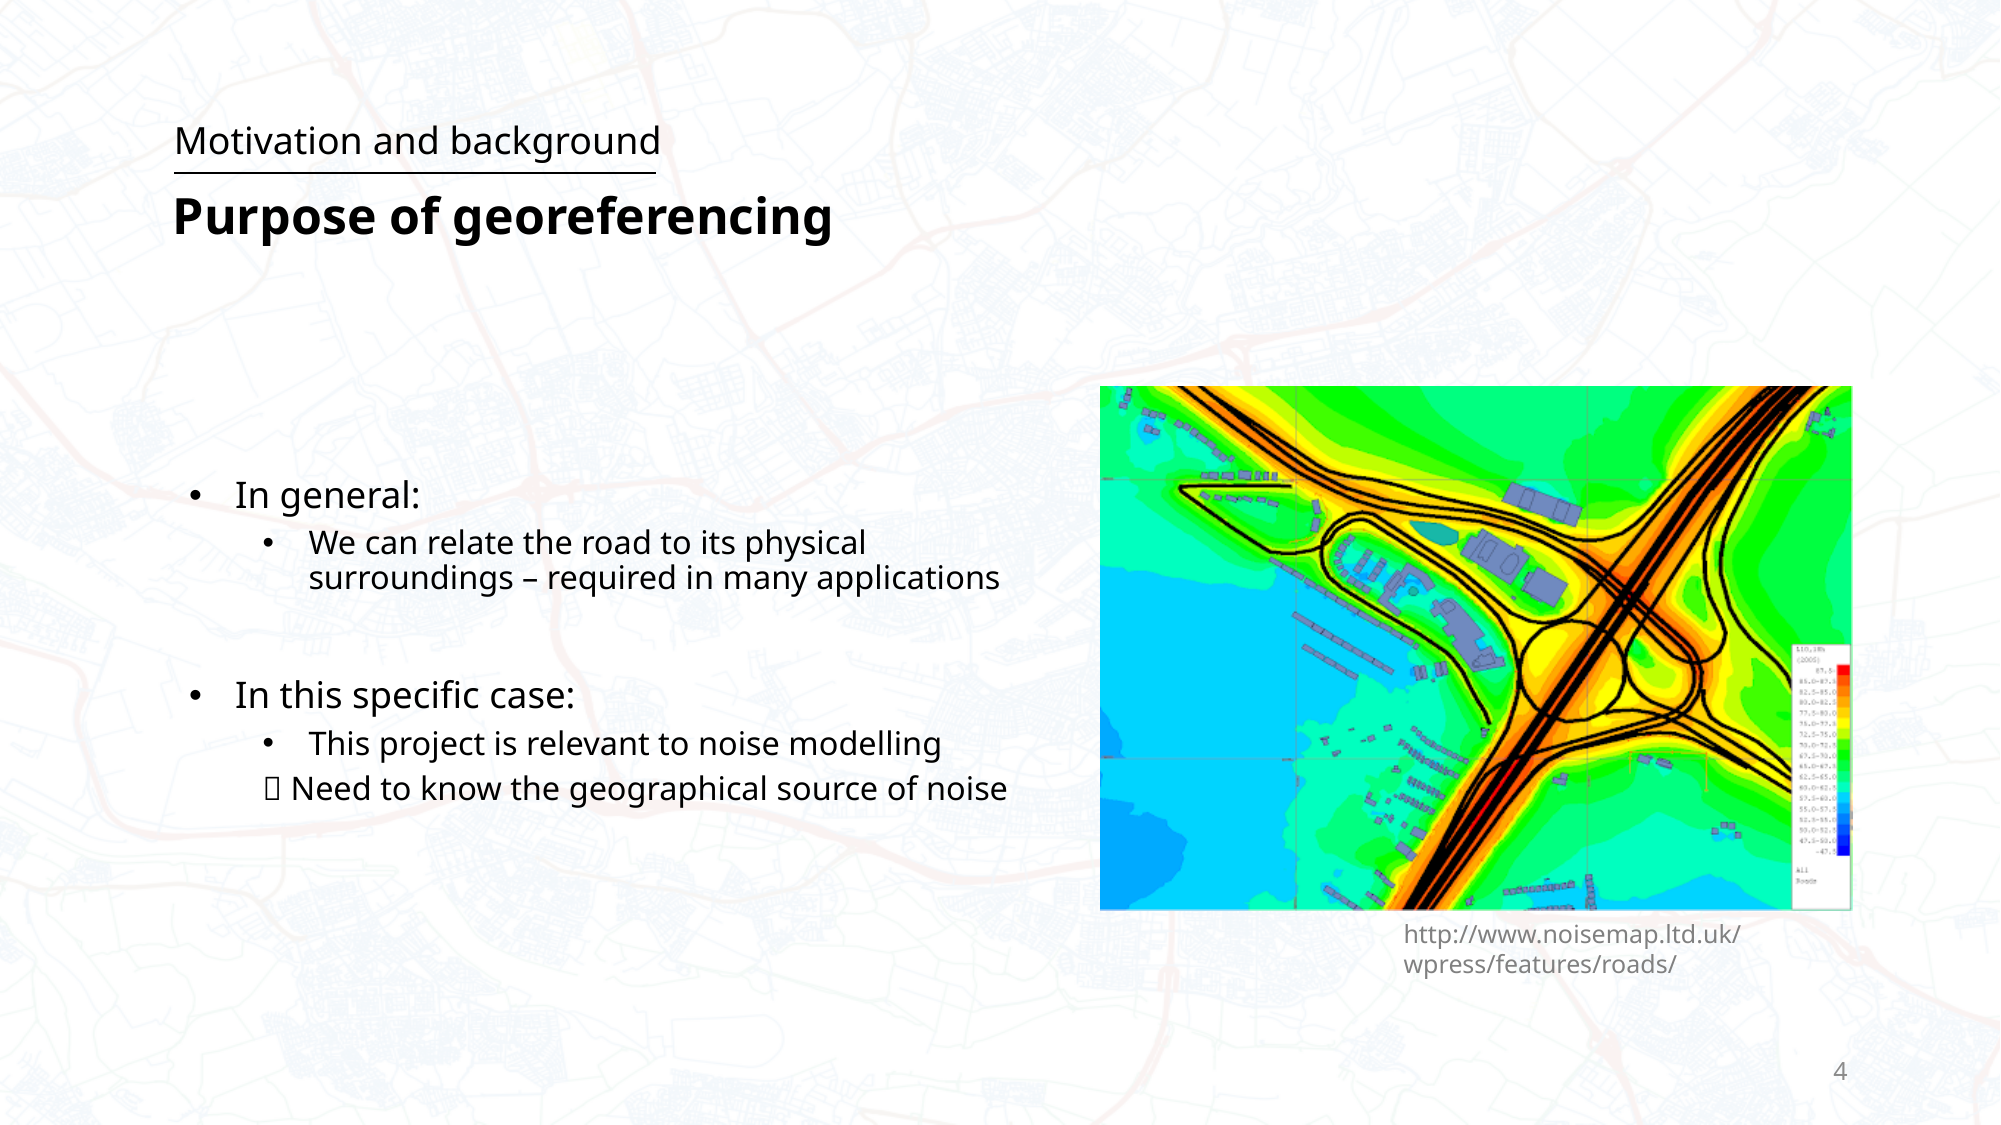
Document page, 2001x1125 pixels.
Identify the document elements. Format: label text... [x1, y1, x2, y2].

text_box Motivation and background [159, 109, 1210, 170]
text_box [1099, 386, 1853, 957]
slide_number 4 [1412, 1042, 1863, 1103]
title Purpose of georeferencing [157, 182, 1224, 254]
subtitle In general: We can relate the road to its physical surroundings – required in many applications In this specific case: This project is relevant to noise modelling  Need to know the geographical source of noise [174, 469, 1038, 829]
